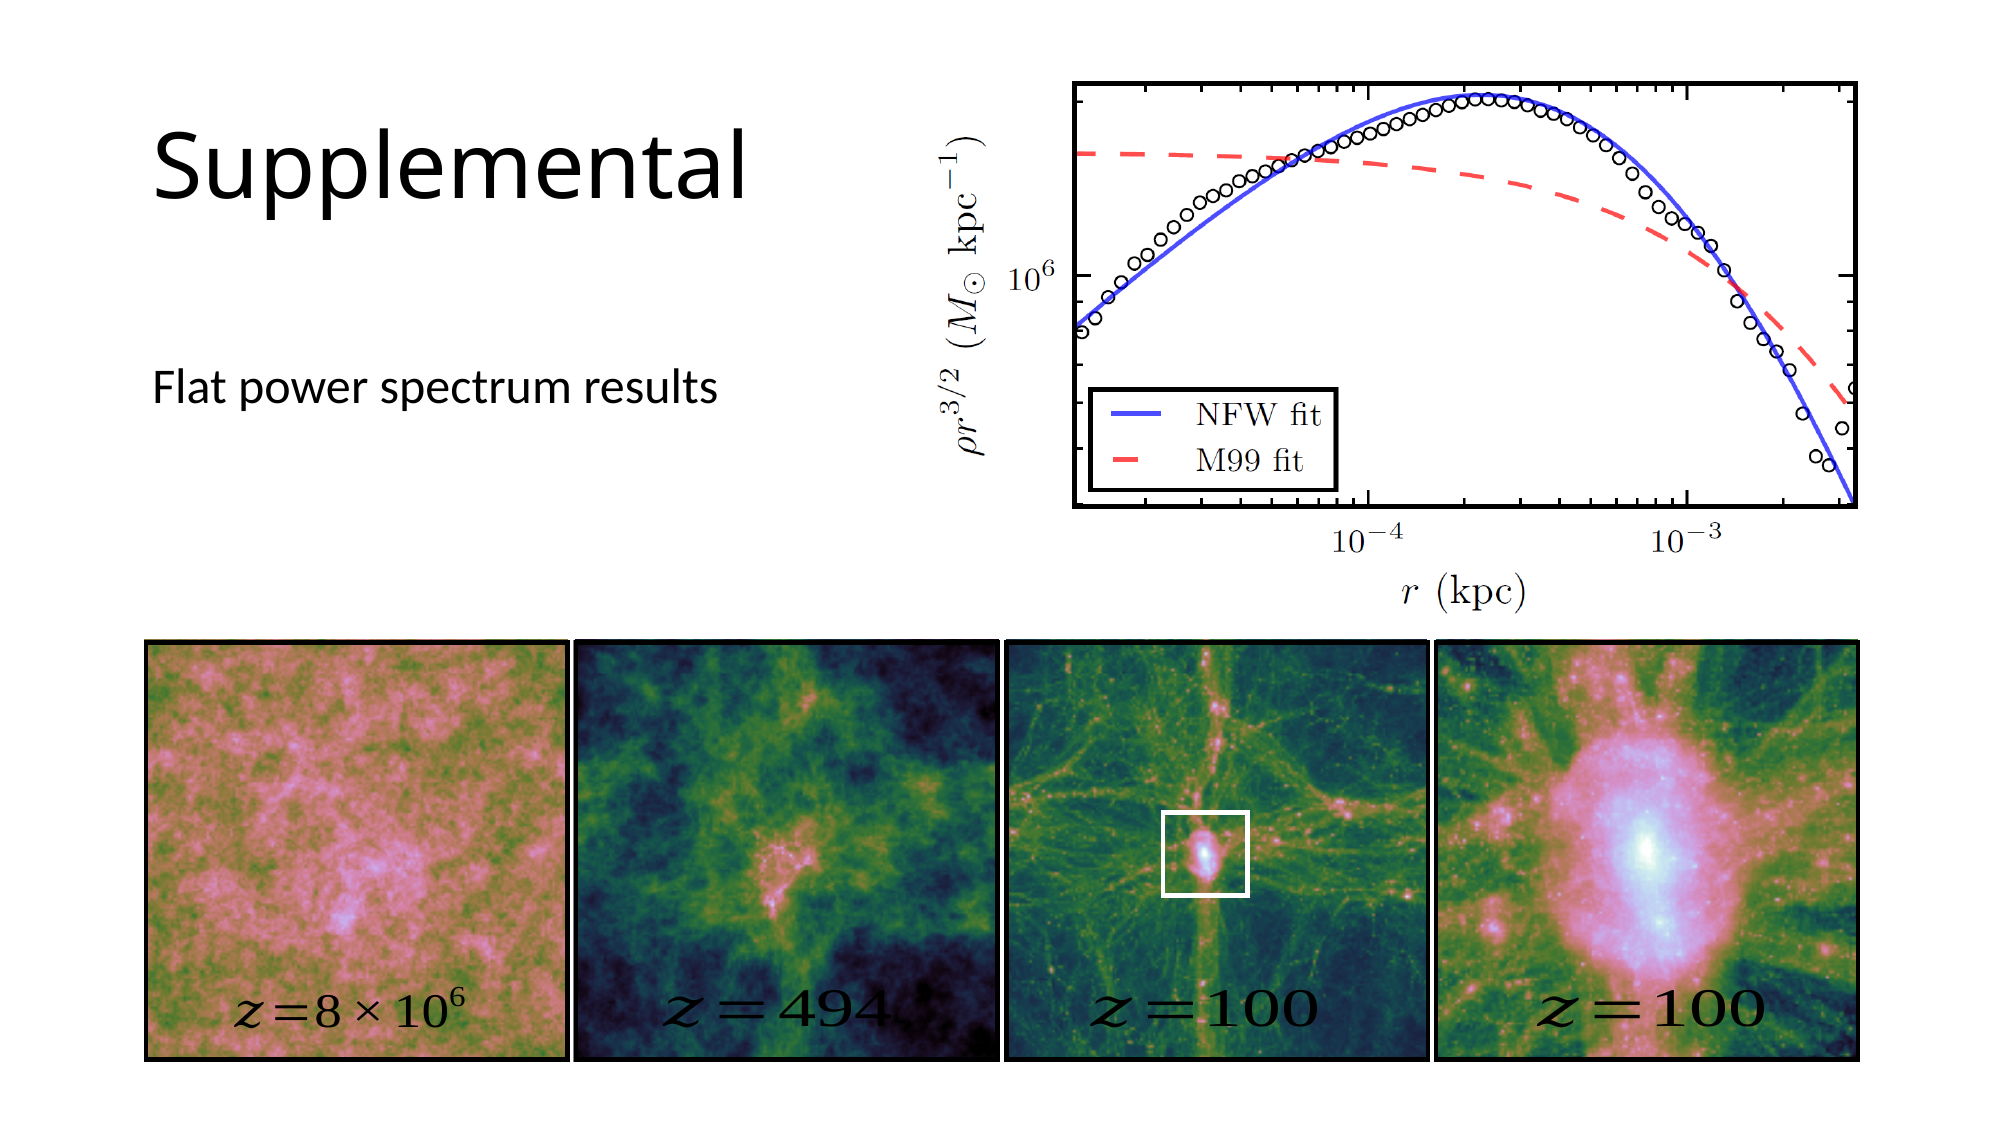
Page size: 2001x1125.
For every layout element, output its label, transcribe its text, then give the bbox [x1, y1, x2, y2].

picture [932, 73, 1863, 620]
text_box Flat power spectrum results [137, 346, 777, 421]
title Supplemental [137, 59, 1863, 278]
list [137, 630, 1863, 1066]
